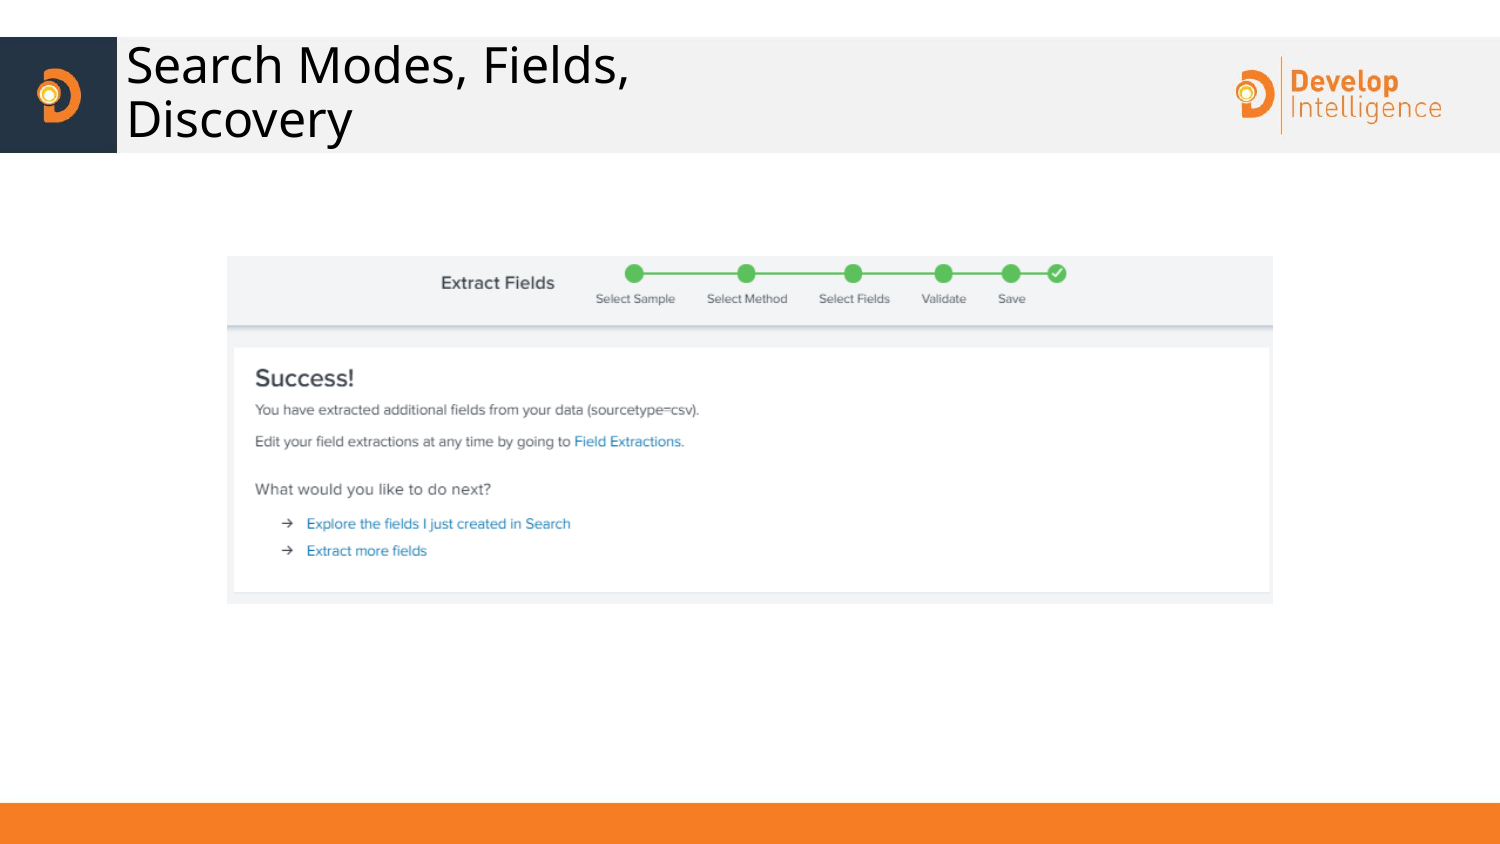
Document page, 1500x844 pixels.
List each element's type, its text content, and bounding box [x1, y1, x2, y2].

title Search Modes, Fields, Discovery [114, 52, 859, 137]
picture [0, 0, 1500, 844]
